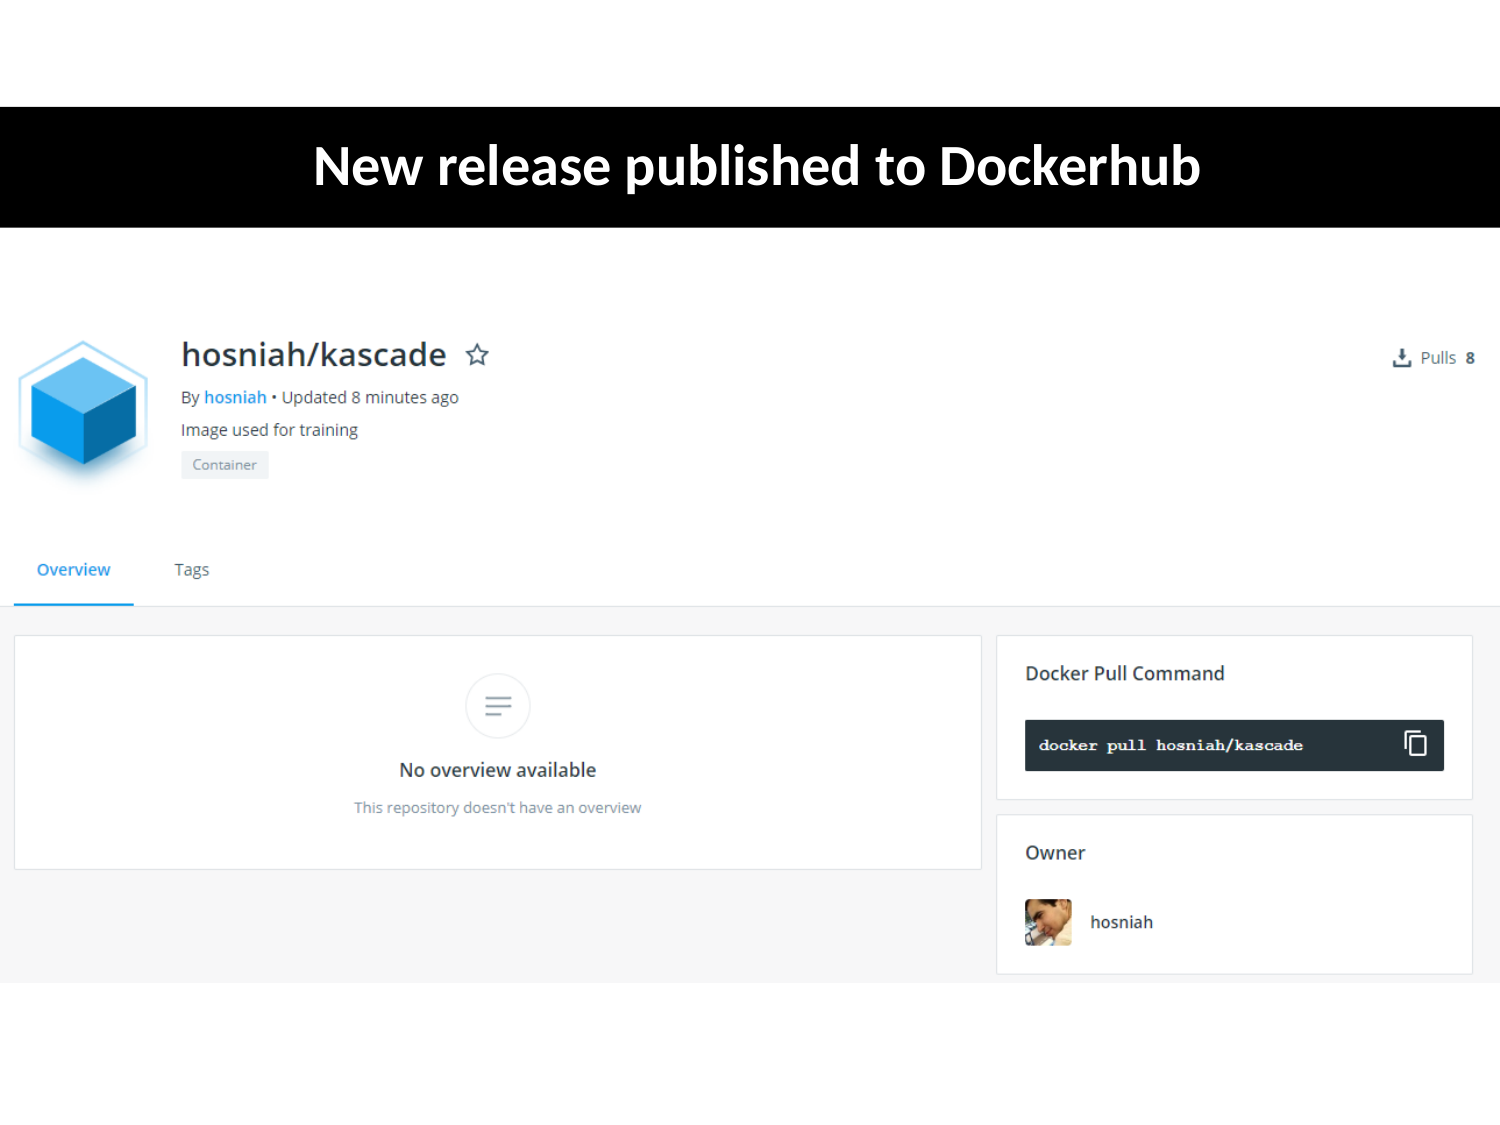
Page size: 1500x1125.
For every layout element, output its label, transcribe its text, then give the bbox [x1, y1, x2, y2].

text_box [0, 105, 1500, 230]
picture [0, 293, 1500, 984]
title New release published to Dockerhub [68, 105, 1448, 228]
